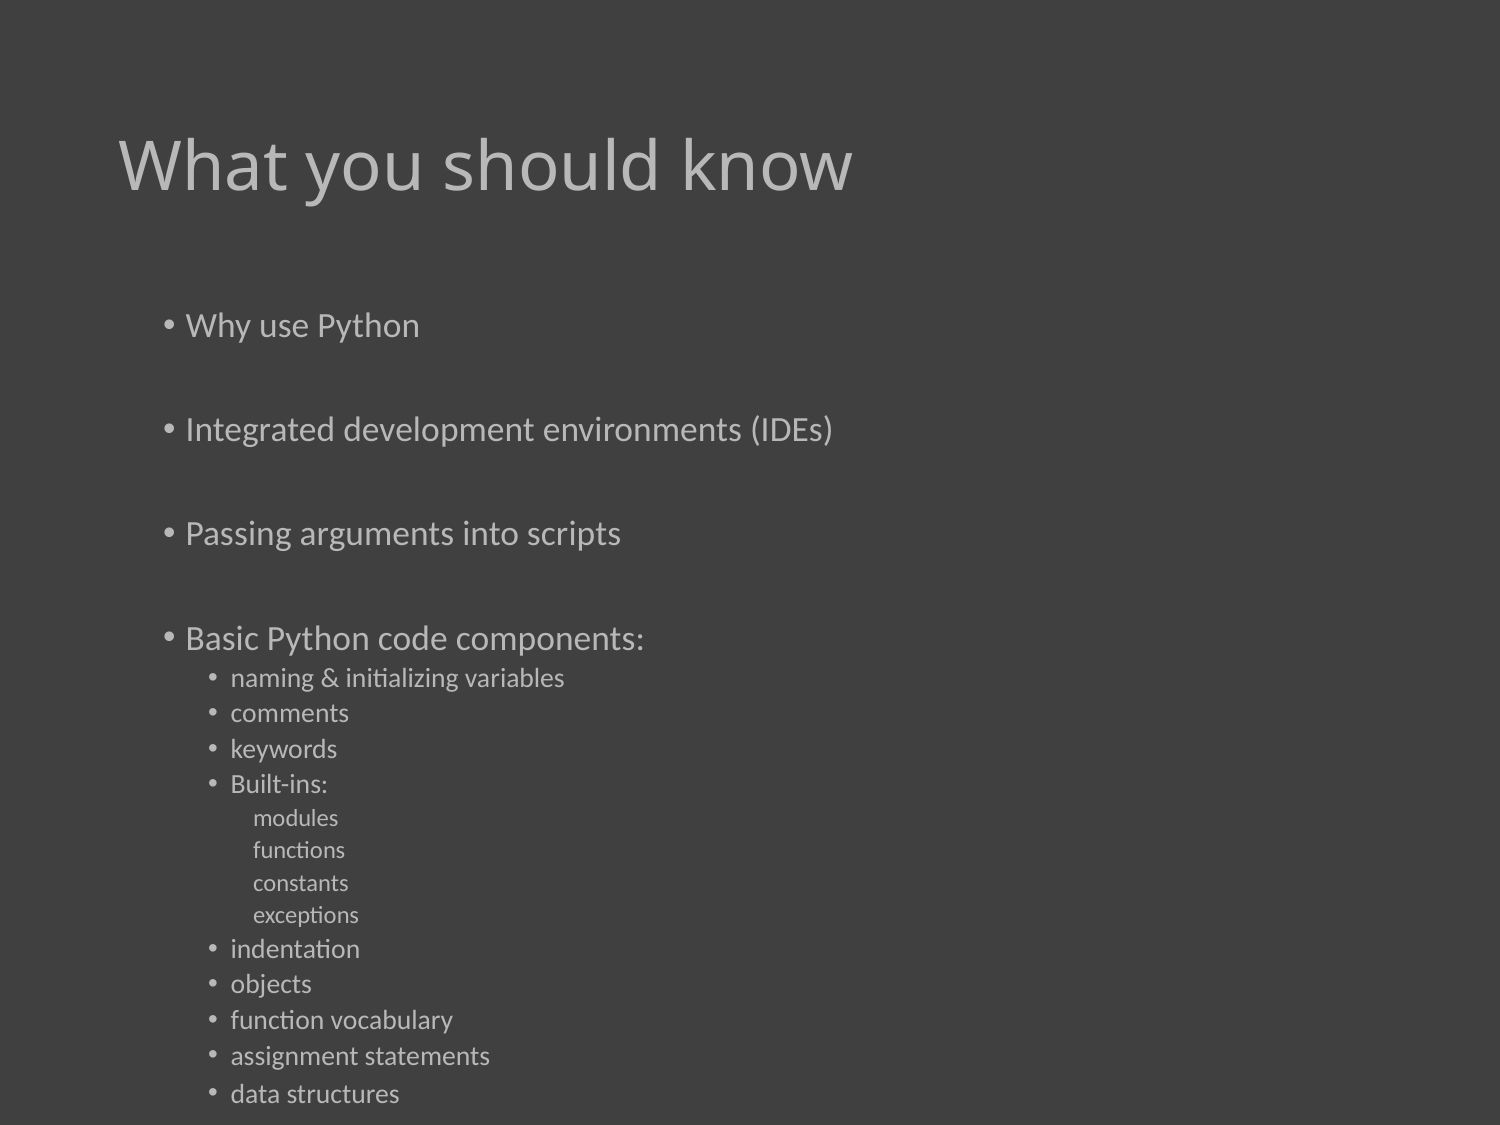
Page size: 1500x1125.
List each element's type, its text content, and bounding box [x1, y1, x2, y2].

list Why use Python Integrated development environments (IDEs) Passing arguments into scripts Basic Python code components: naming & initializing variables comments keywords Built-ins: modules functions constants exceptions indentation objects function vocabulary assignment statements data structures [103, 299, 1397, 1125]
title What you should know [103, 59, 1397, 278]
